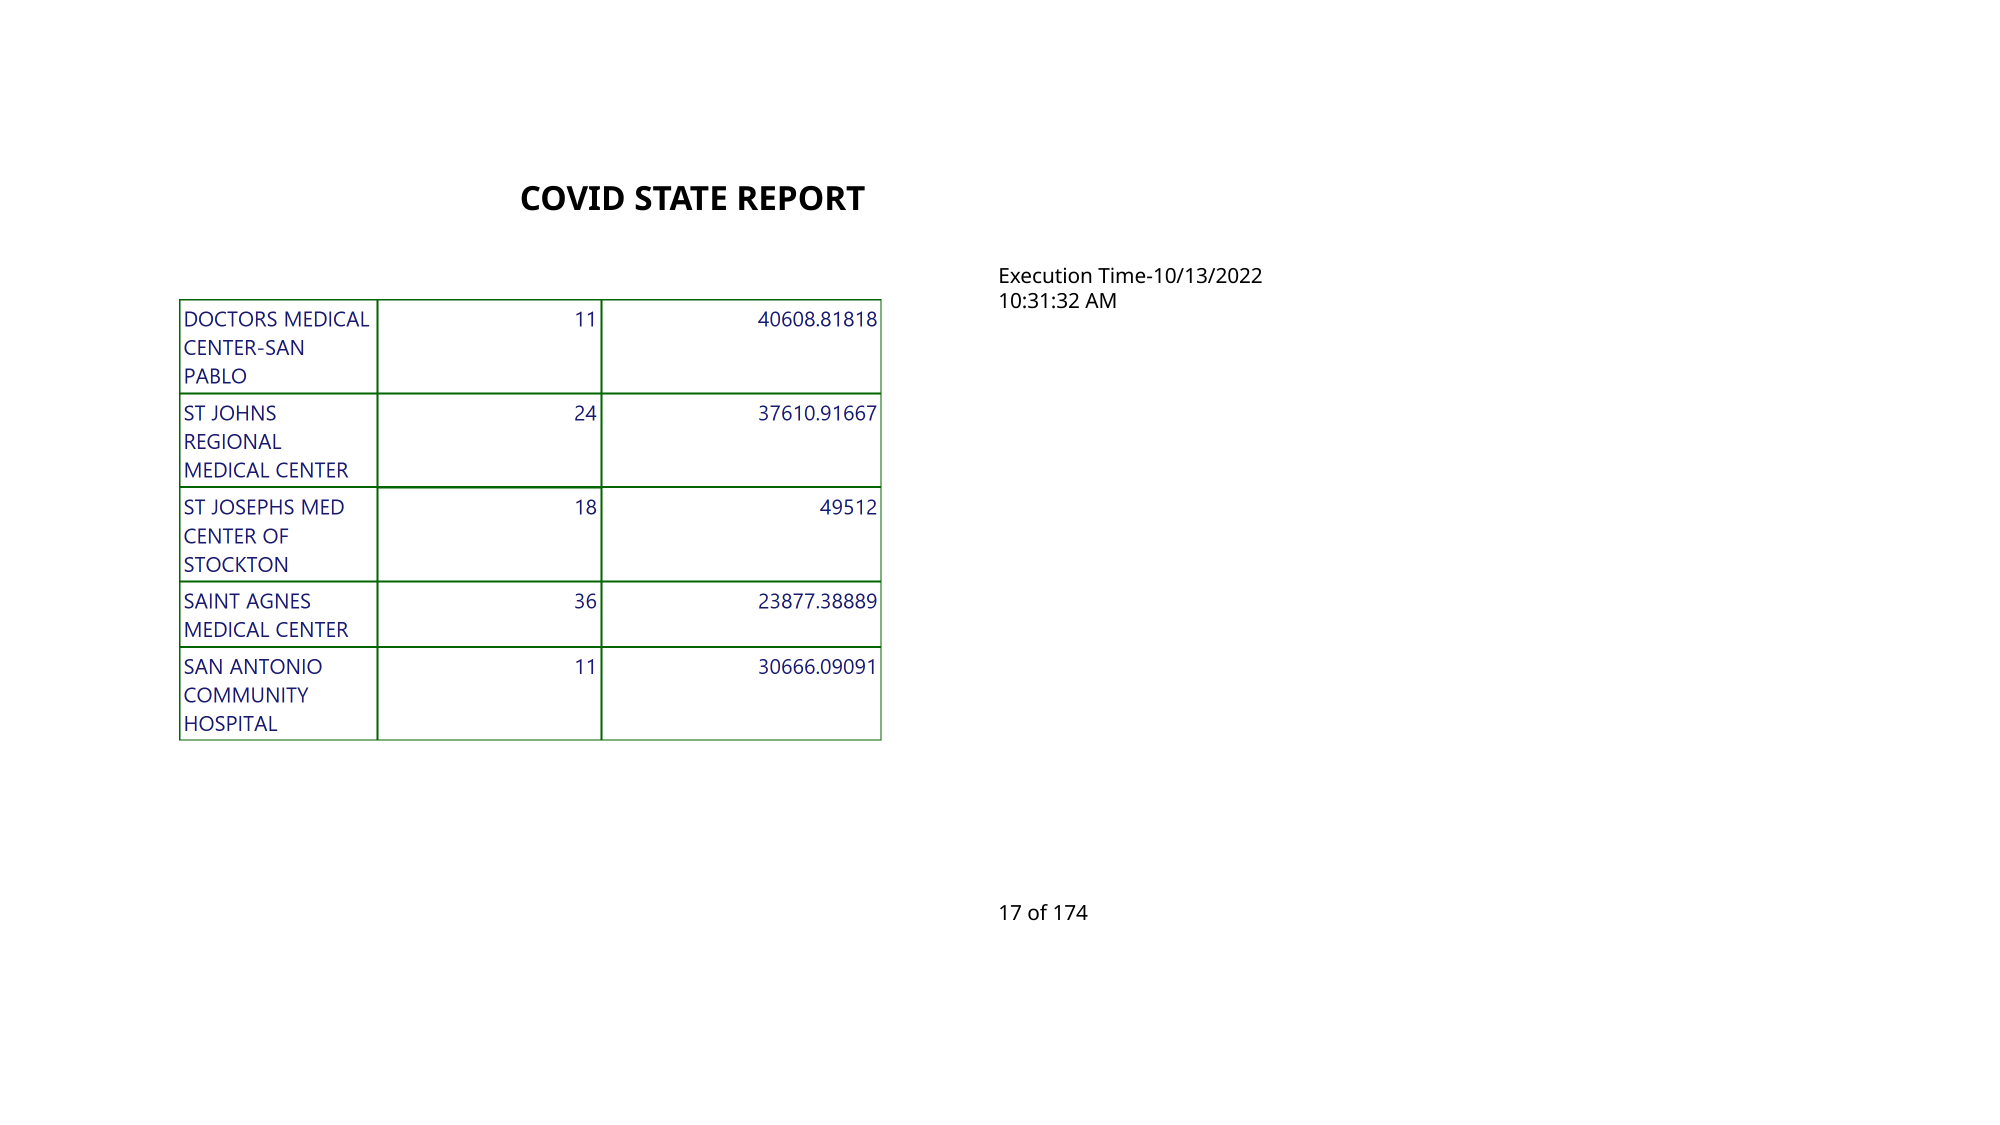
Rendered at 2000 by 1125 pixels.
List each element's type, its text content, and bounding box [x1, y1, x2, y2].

picture [179, 299, 882, 741]
text_box 17 of 174 [994, 895, 1420, 975]
text_box Execution Time-10/13/2022 10:31:32 AM [994, 258, 1349, 300]
text_box COVID STATE REPORT [377, 173, 1009, 241]
